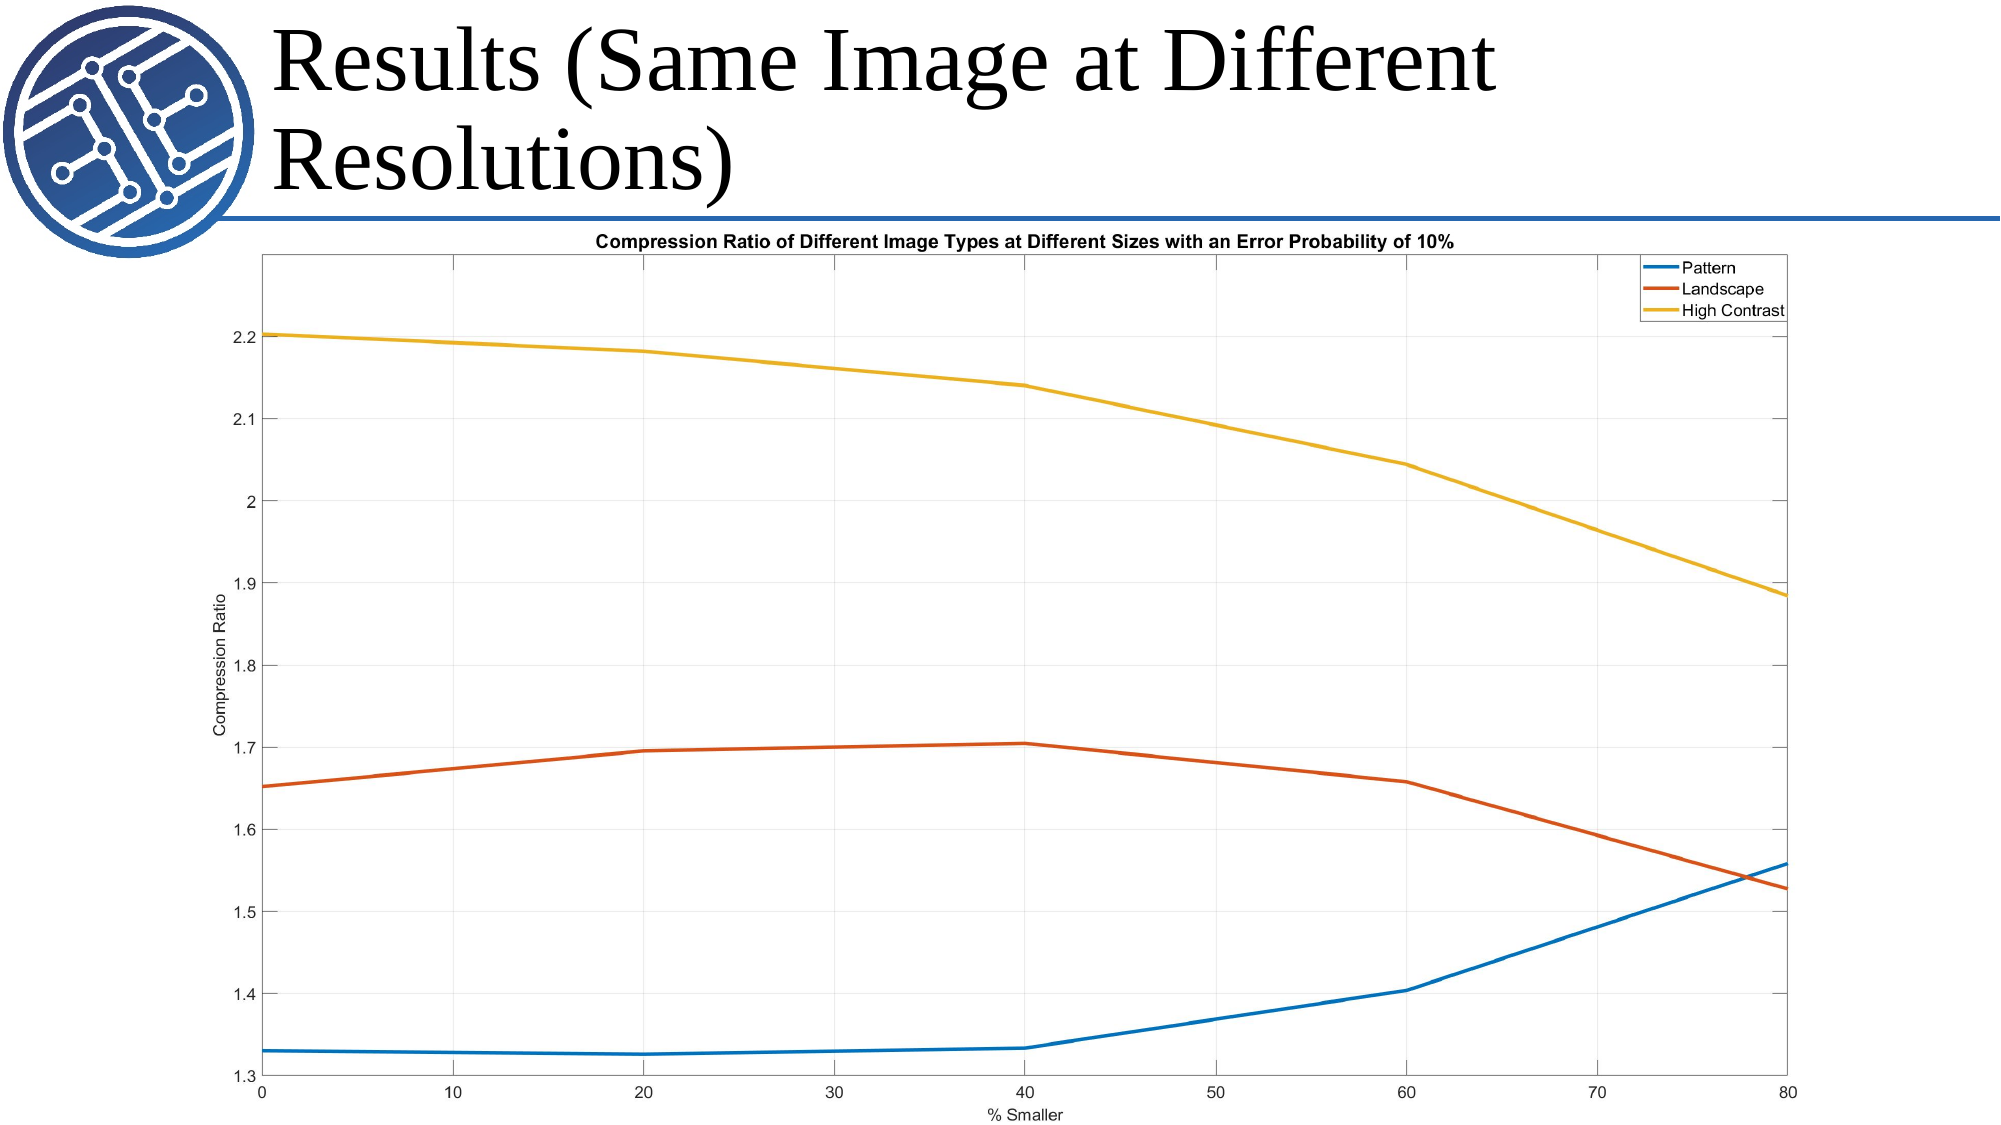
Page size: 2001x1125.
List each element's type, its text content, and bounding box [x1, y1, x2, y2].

picture [0, 0, 257, 263]
title Results (Same Image at Different Resolutions) [257, 1, 2000, 216]
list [202, 221, 1798, 1125]
